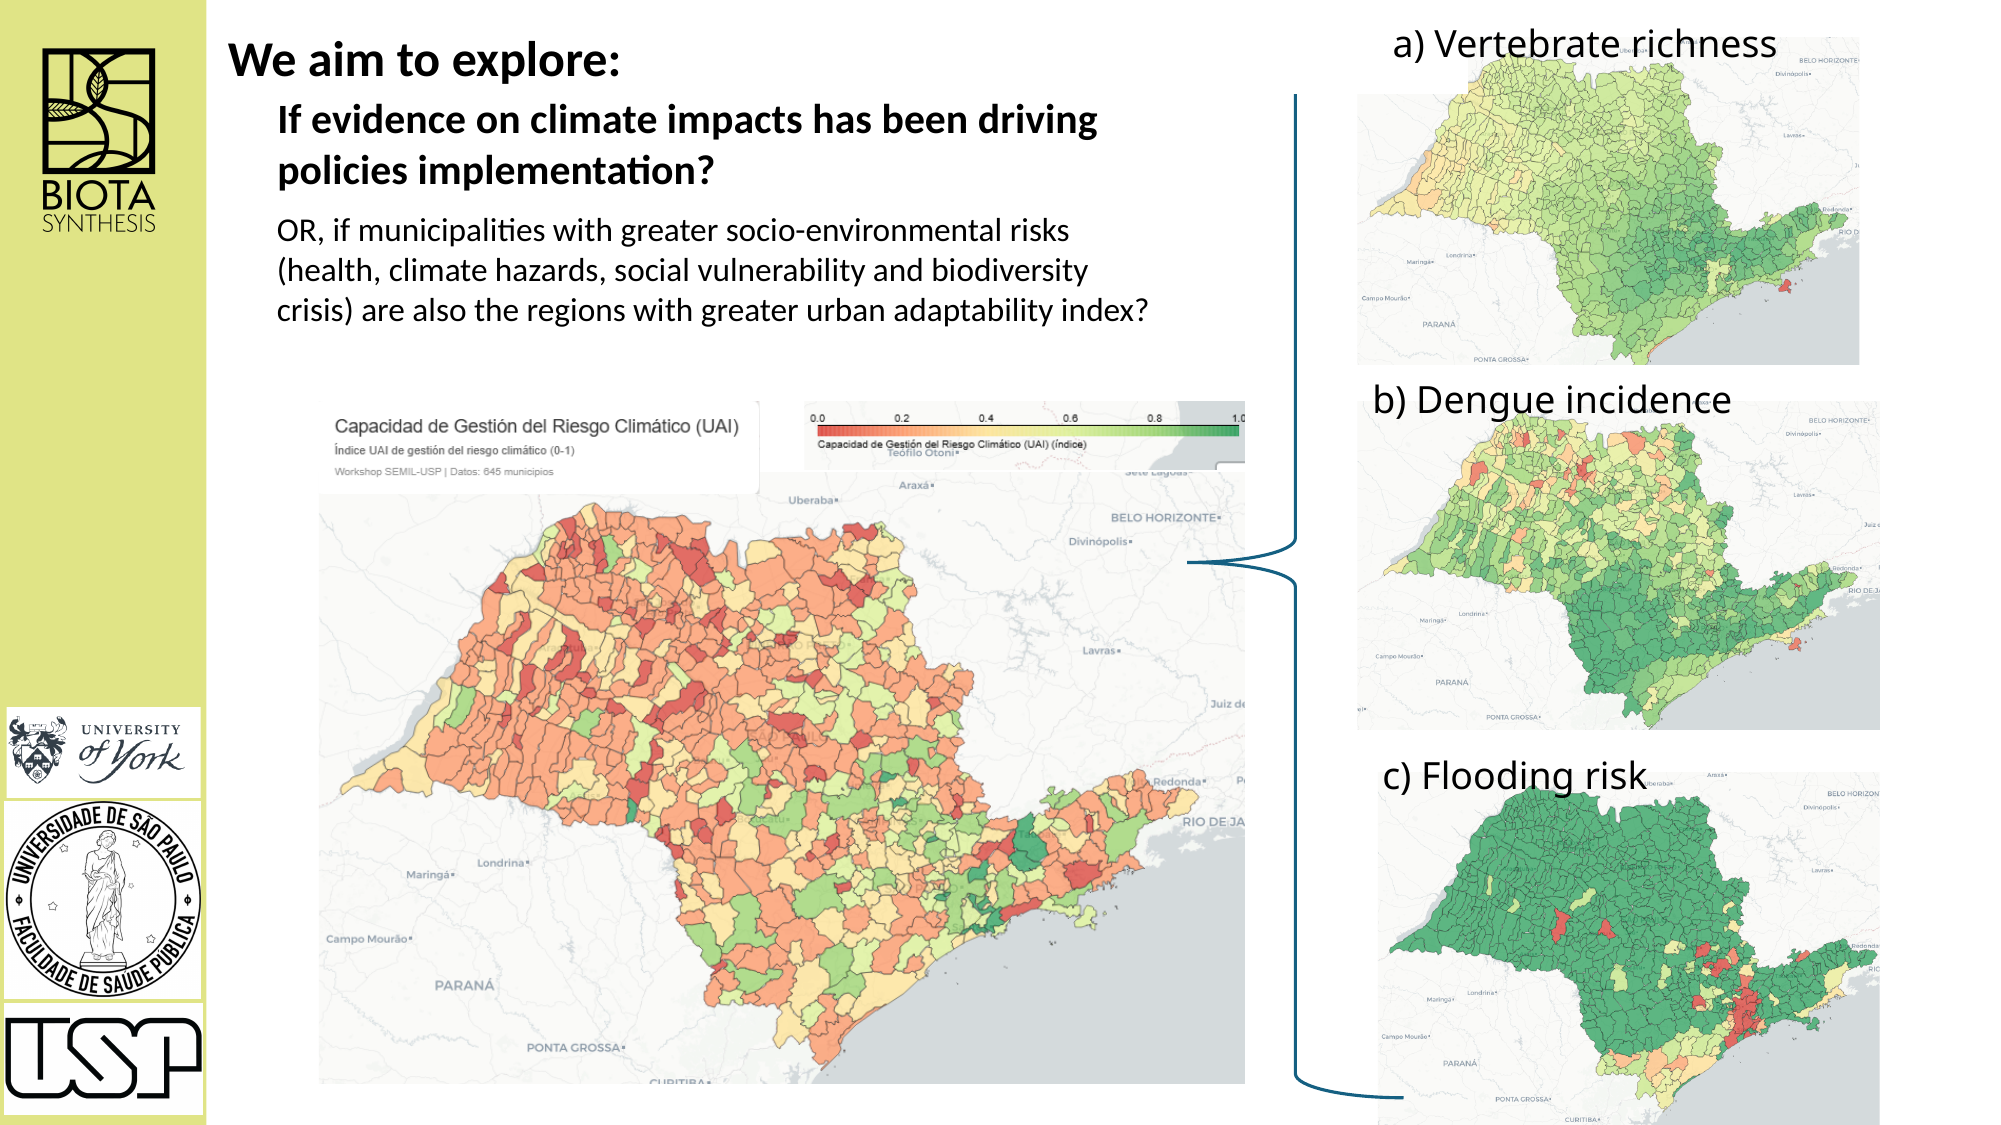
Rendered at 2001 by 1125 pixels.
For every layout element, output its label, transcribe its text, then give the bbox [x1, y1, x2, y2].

text_box c) Flooding risk [1404, 744, 1870, 772]
text_box b) Dengue incidence [1404, 368, 1860, 401]
picture [1356, 36, 1860, 366]
picture [0, 0, 206, 284]
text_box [318, 401, 1246, 1085]
picture [3, 1002, 203, 1116]
text_box [0, 0, 207, 1125]
text_box We aim to explore: [213, 19, 1377, 94]
text_box If evidence on climate impacts has been driving policies implementation? [262, 84, 1240, 200]
text_box OR, if municipalities with greater socio-environmental risks (health, climate hazards, social vulnerability and biodiversity crisis) are also the regions with greater urban adaptability index? [262, 200, 1189, 335]
picture [1377, 772, 1881, 1125]
picture [3, 800, 202, 999]
text_box [1246, 94, 1404, 1098]
picture [6, 707, 202, 798]
picture [1356, 401, 1881, 730]
text_box a) Vertebrate richness [1377, 12, 1880, 73]
